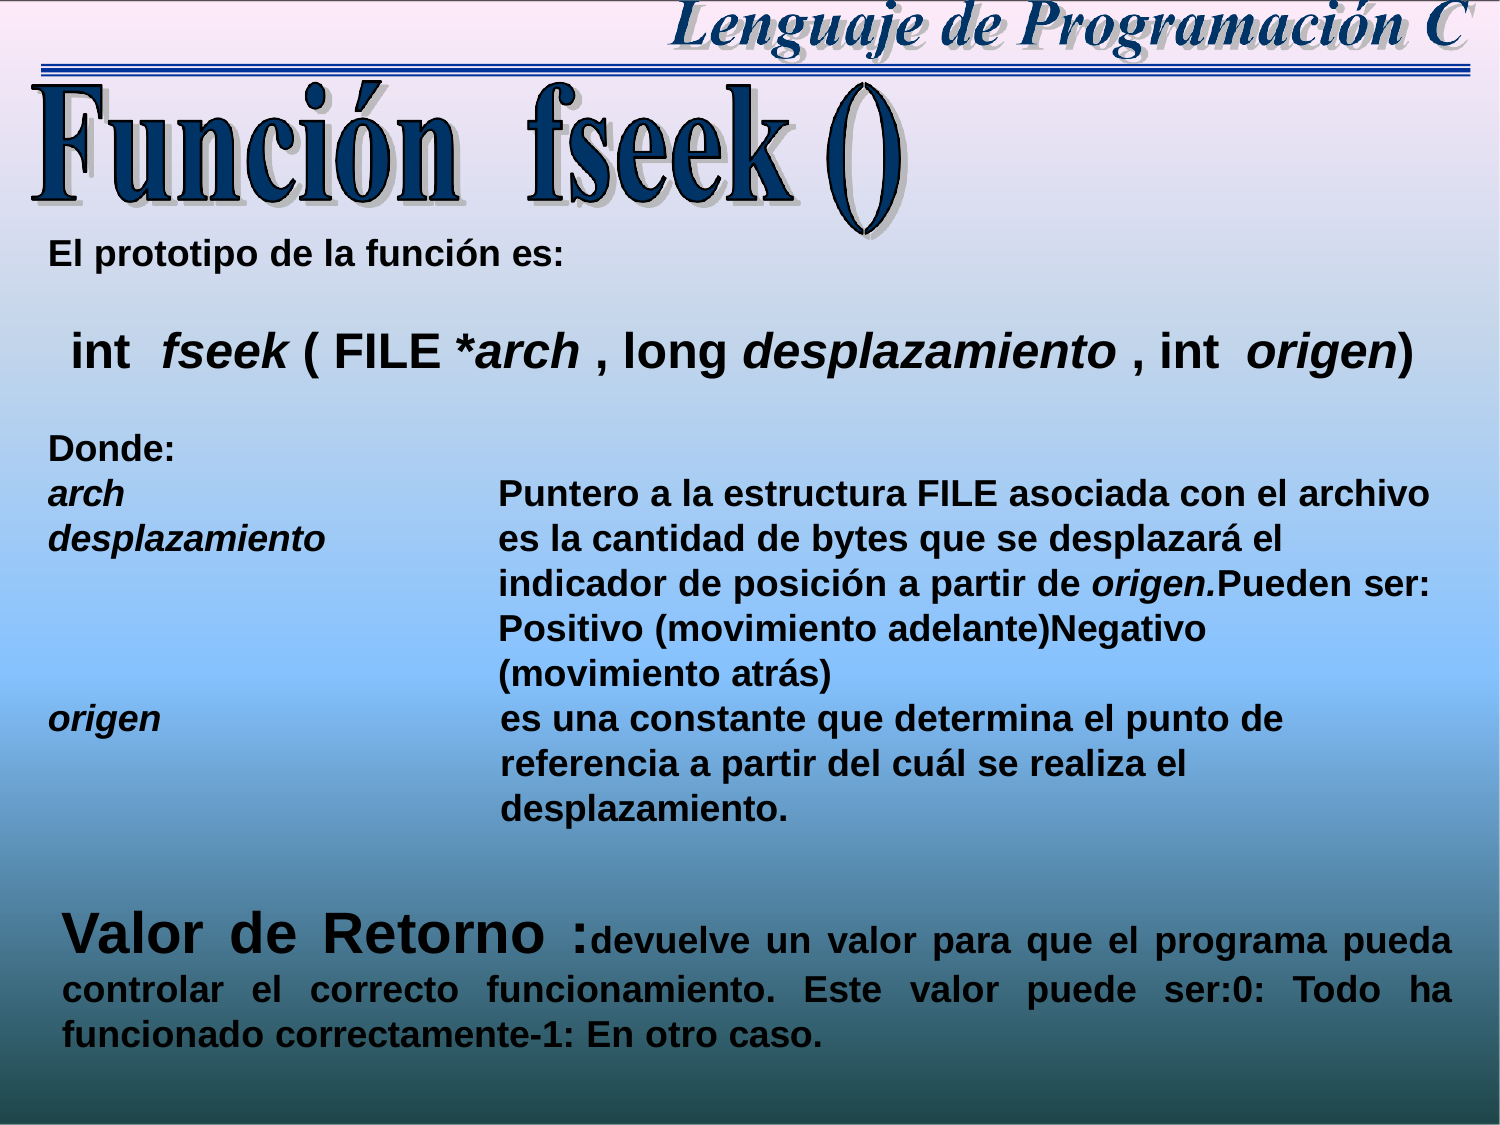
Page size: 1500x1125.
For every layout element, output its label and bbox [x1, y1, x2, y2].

picture [0, 0, 1500, 1125]
text_box [31, 0, 1476, 240]
